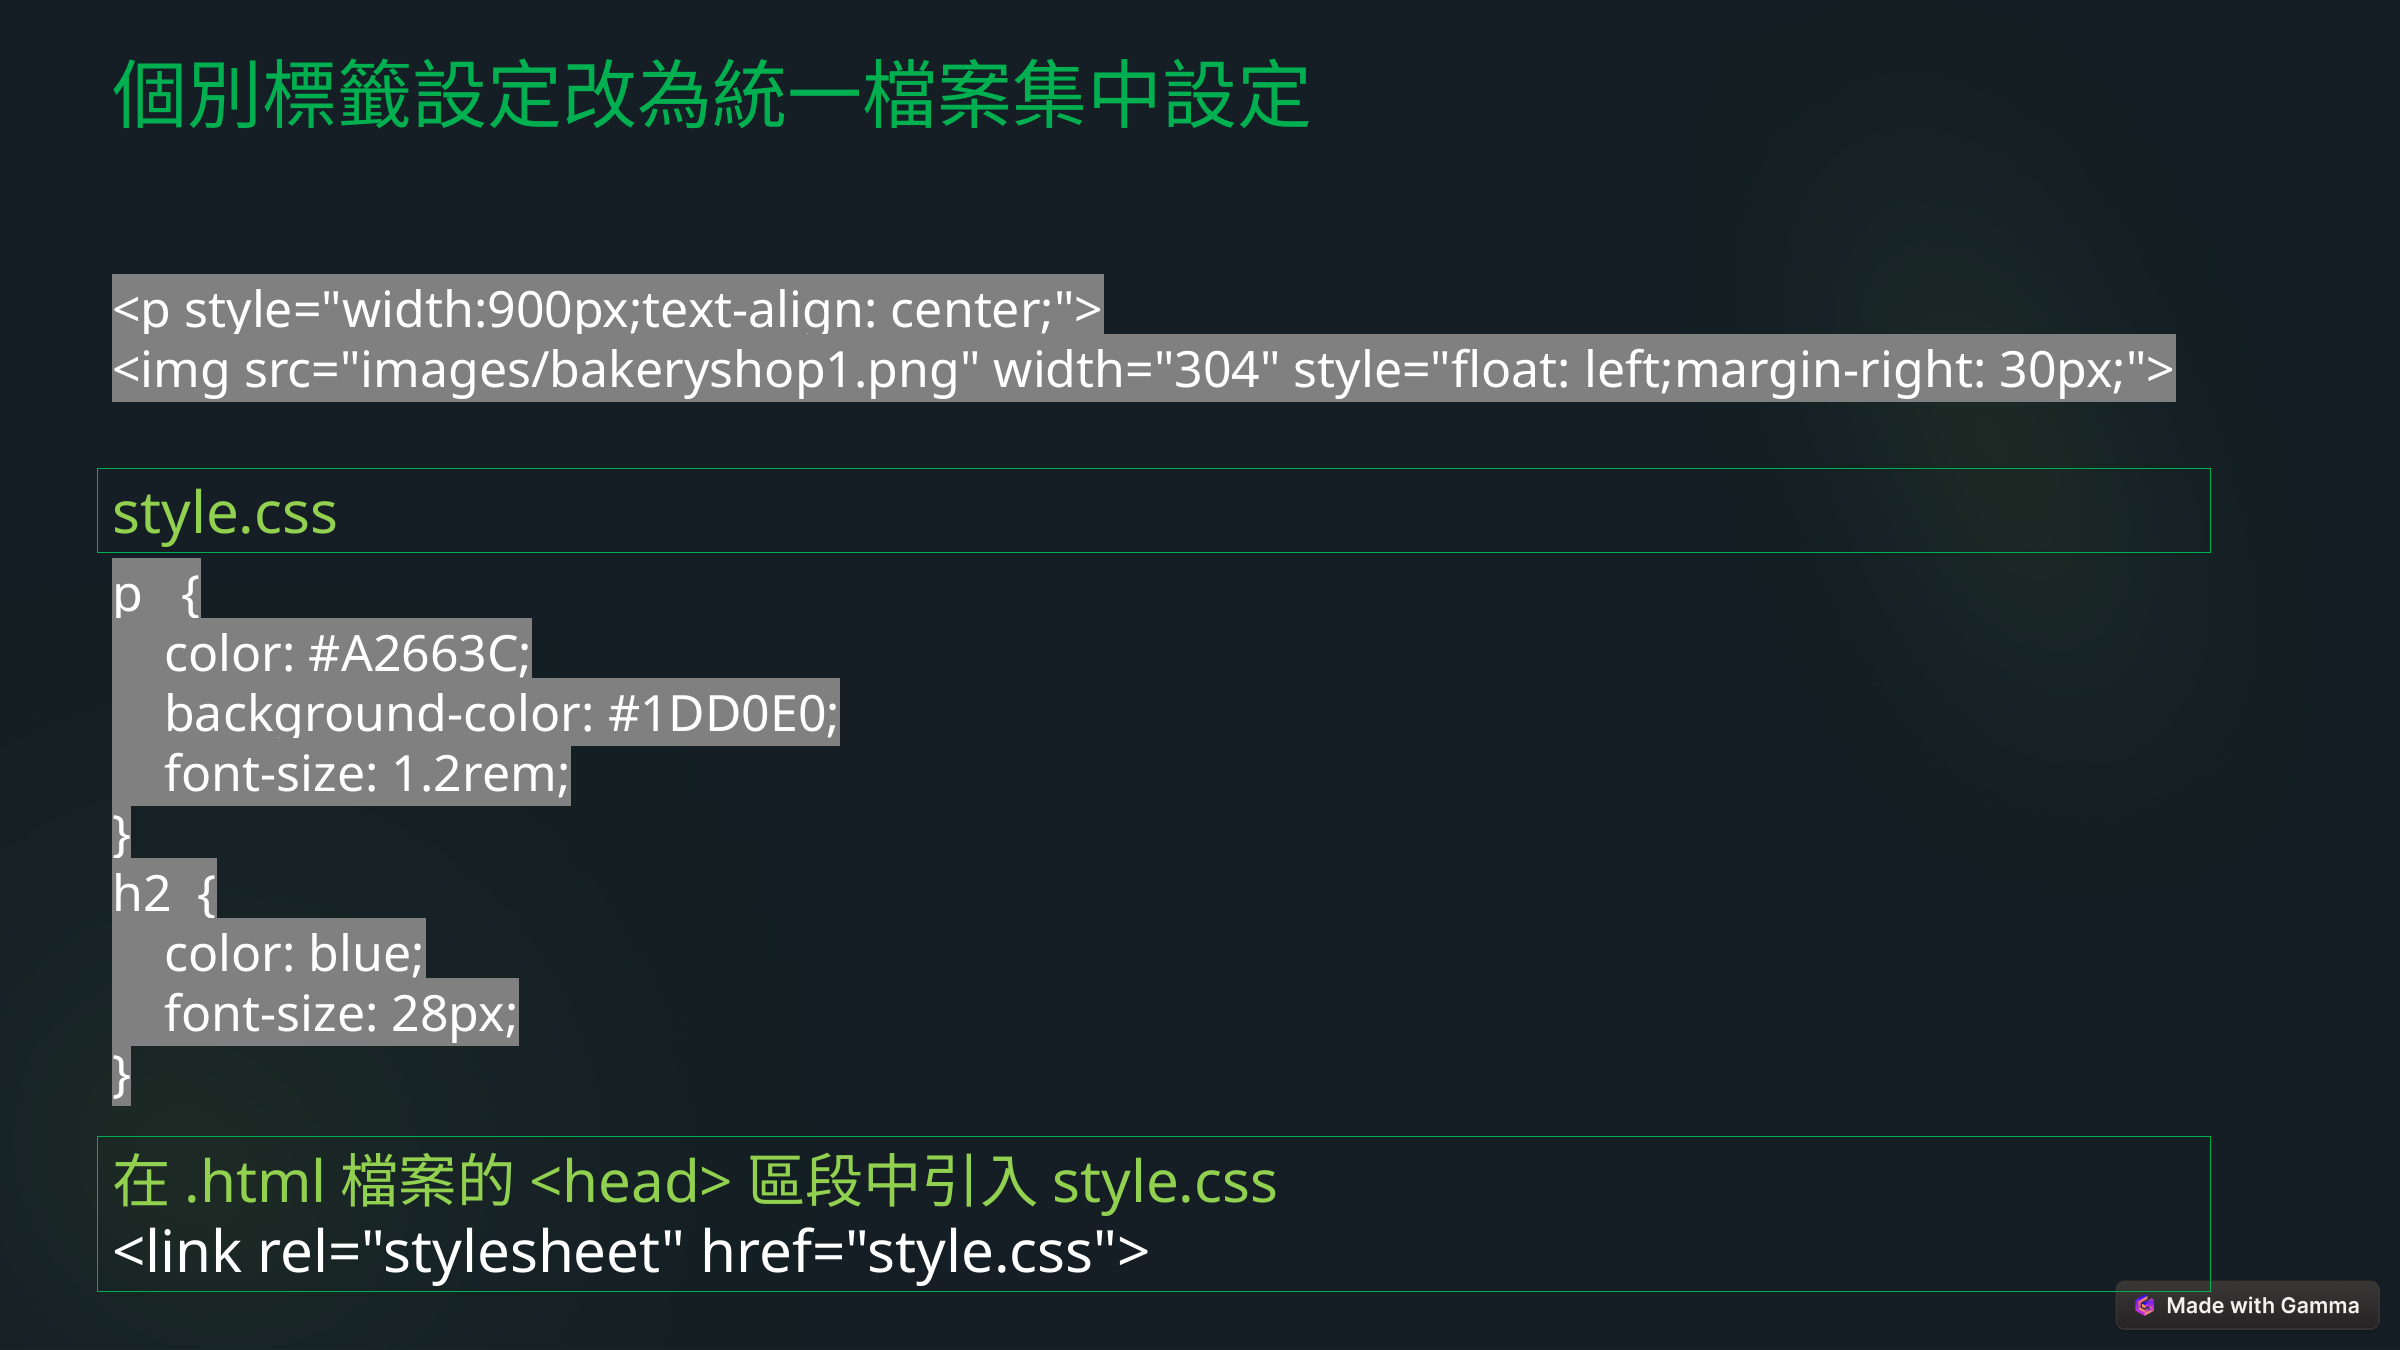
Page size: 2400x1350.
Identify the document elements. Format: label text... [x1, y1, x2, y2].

text_box p { color: #A2663C; background-color: #1DD0E0; font-size: 1.2rem; } h2 { color: blue; font-size: 28px; } [97, 553, 2211, 1109]
text_box style.css [97, 468, 2211, 553]
text_box <p style="width:900px;text-align: center;"> <img src="images/bakeryshop1.png" width="304" style="float: left;margin-right: 30px;"> [97, 270, 2335, 405]
picture [2106, 1271, 2389, 1339]
text_box 在.html檔案的<head>區段中引入style.css <link rel="stylesheet" href="style.css"> [97, 1136, 2211, 1292]
text_box 個別標籤設定改為統一檔案集中設定 [97, 40, 2335, 145]
